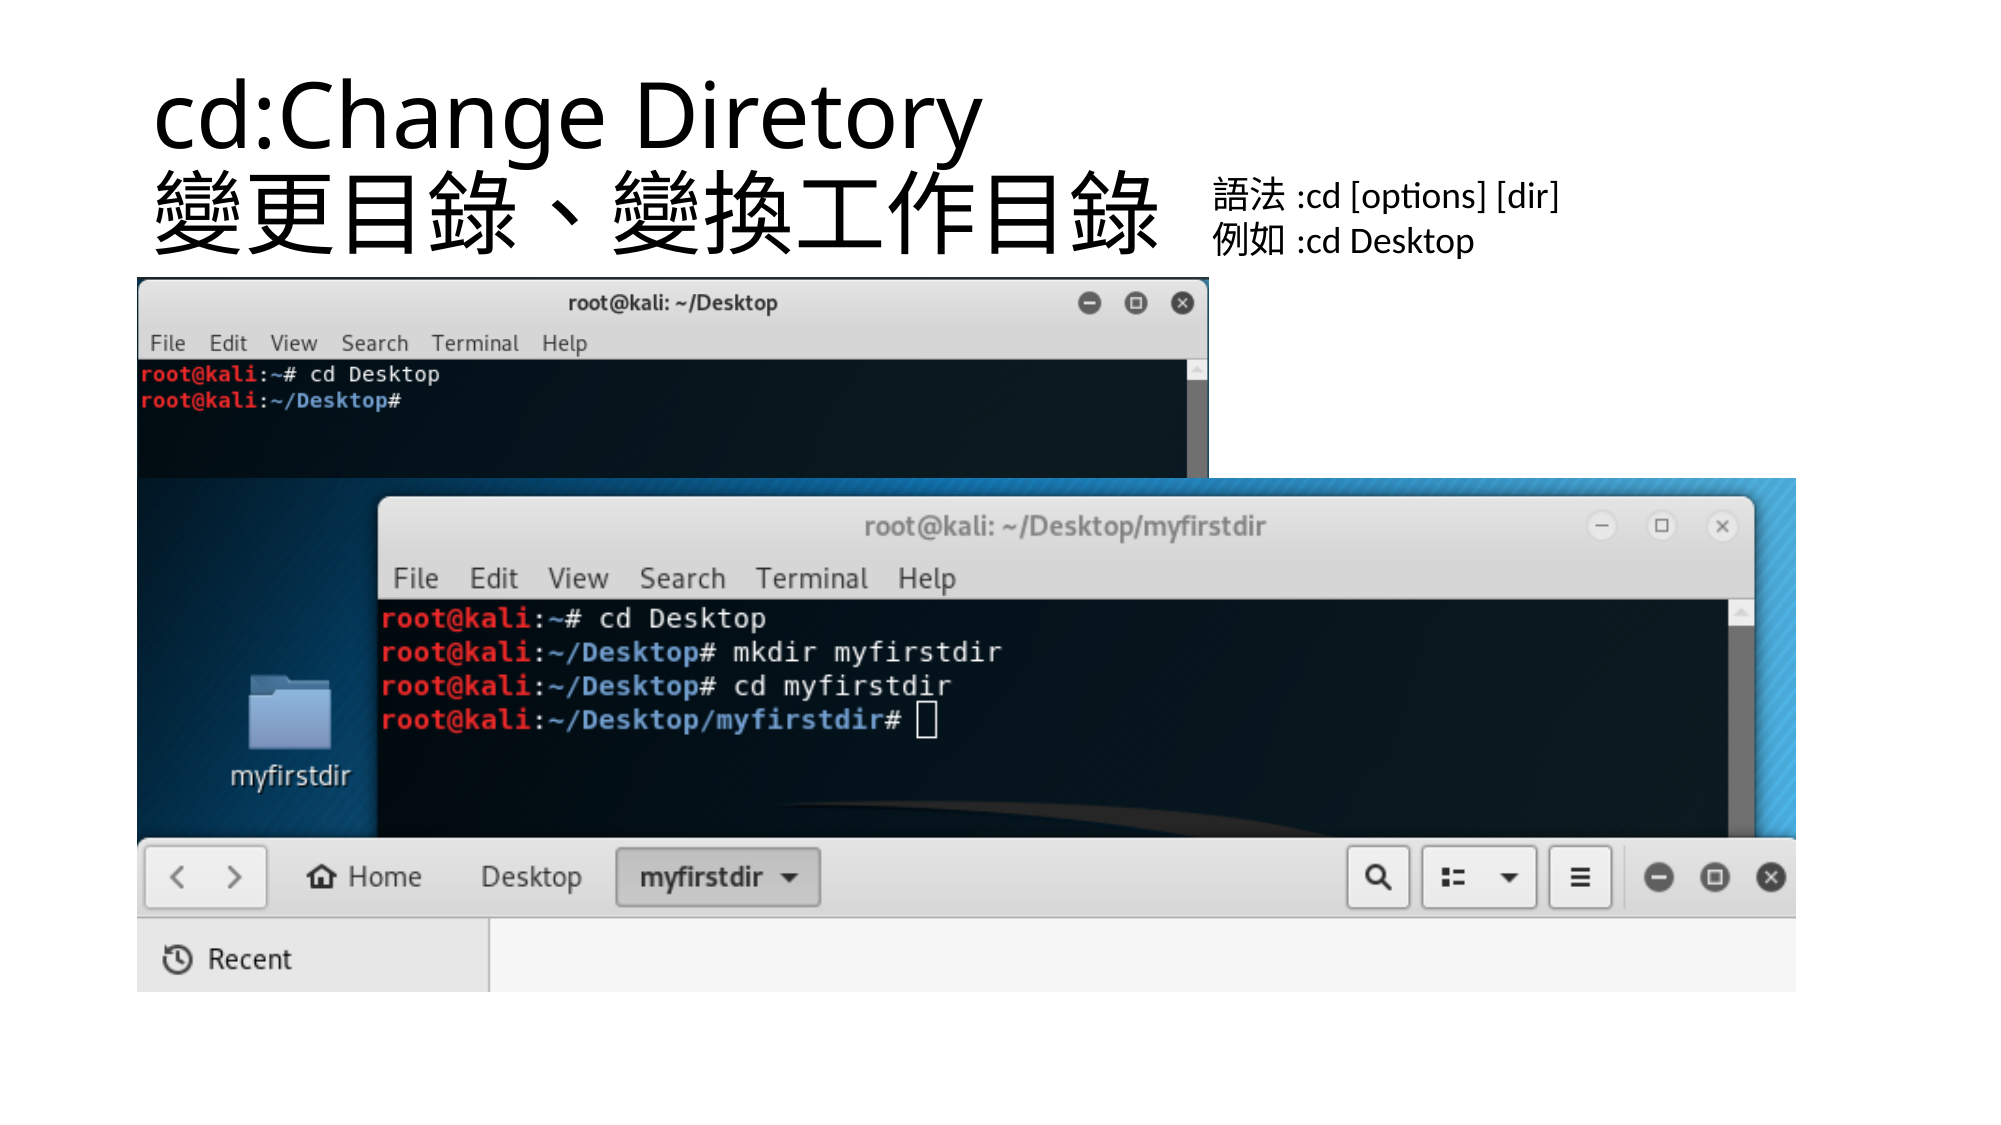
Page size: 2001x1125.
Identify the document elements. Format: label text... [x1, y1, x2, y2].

text_box 語法:cd [options] [dir] 例如:cd Desktop [1197, 163, 1805, 268]
title cd:Change Diretory 變更目錄、變換工作目錄 [137, 59, 1863, 278]
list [137, 277, 1209, 478]
picture [137, 478, 1796, 992]
